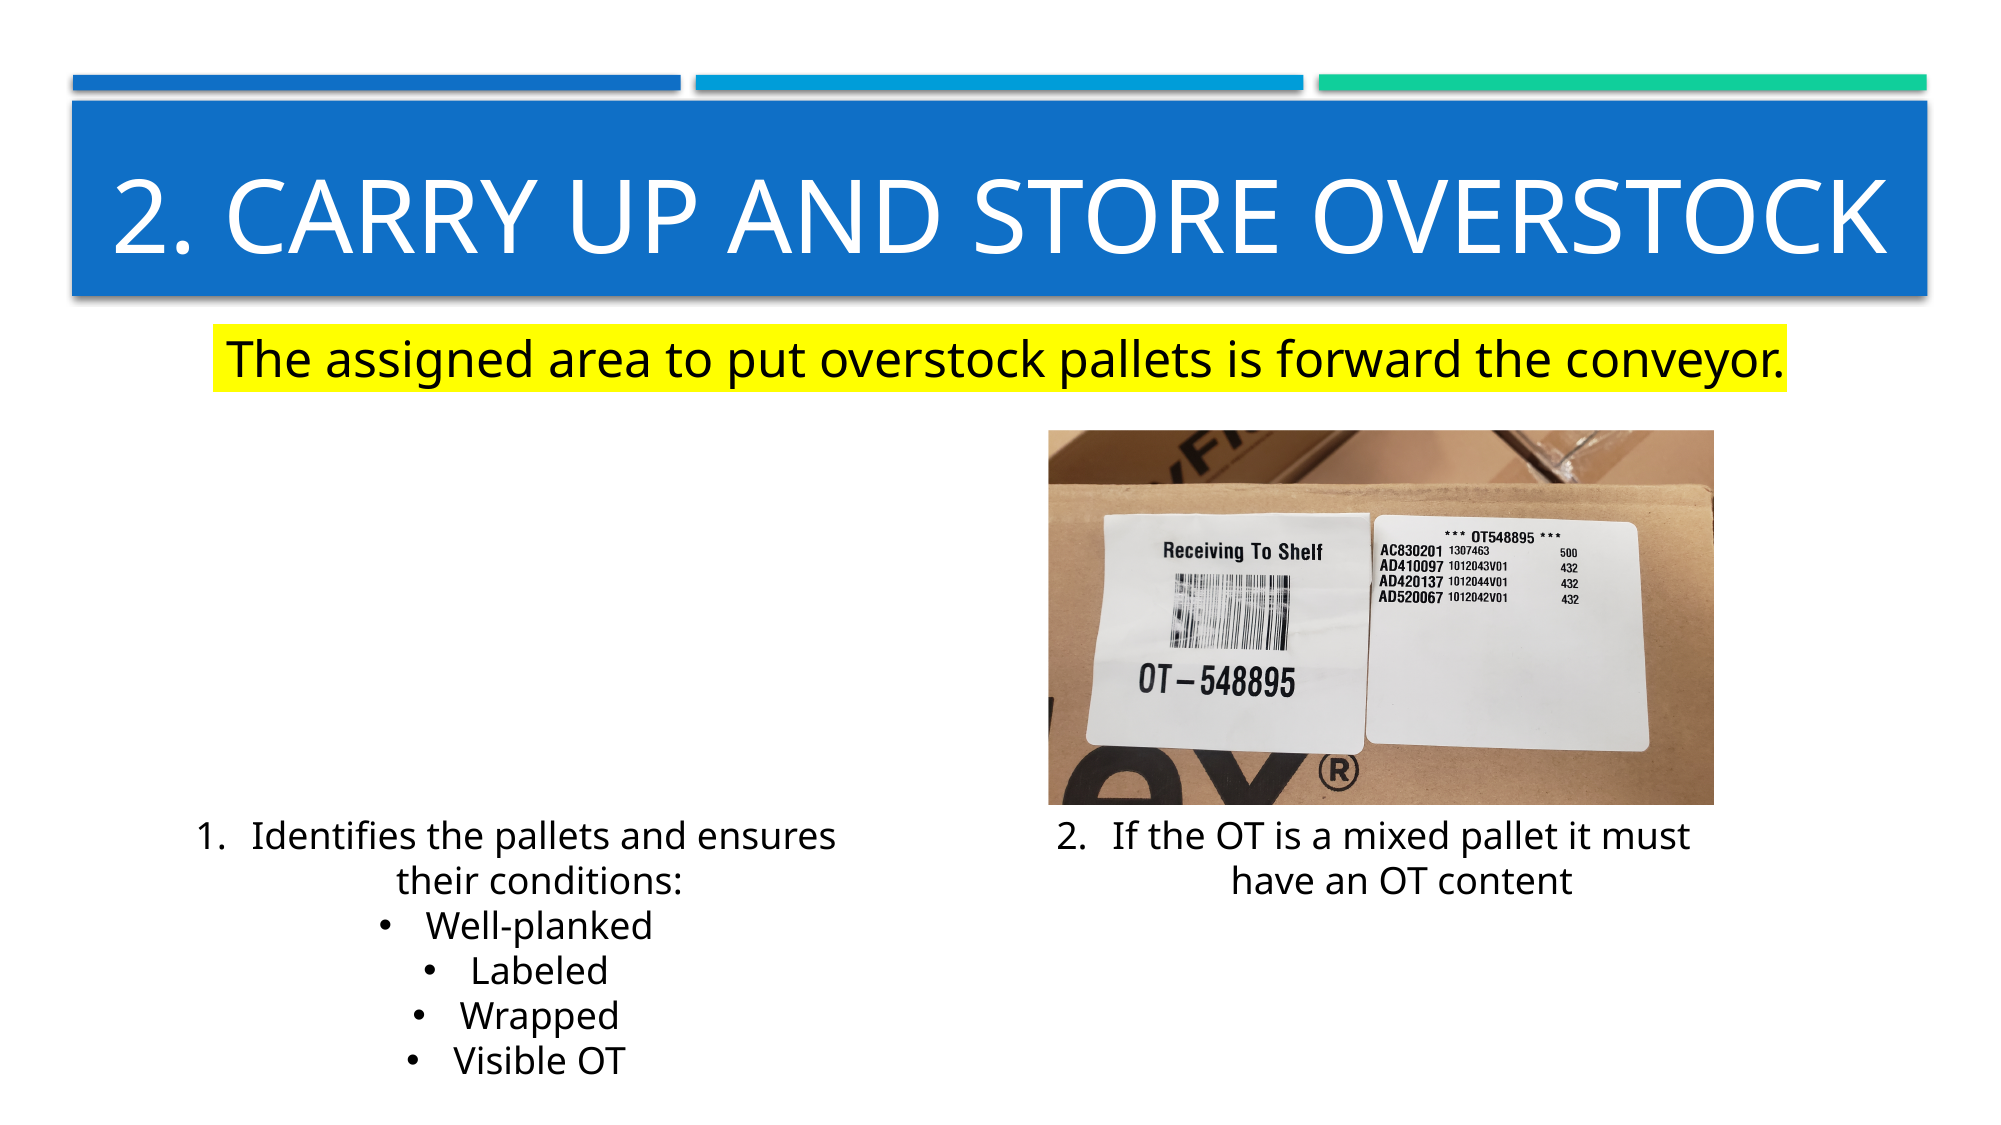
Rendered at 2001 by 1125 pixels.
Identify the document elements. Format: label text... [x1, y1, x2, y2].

text_box The assigned area to put overstock pallets is forward the conveyor. [176, 320, 1824, 395]
picture [1047, 430, 1714, 806]
text_box Identifies the pallets and ensures their conditions: Well-planked Labeled Wrapped Visible OT [176, 804, 856, 1090]
title 2. carry up and store Overstock [95, 115, 1905, 282]
text_box If the OT is a mixed pallet it must have an OT content [1034, 804, 1714, 955]
